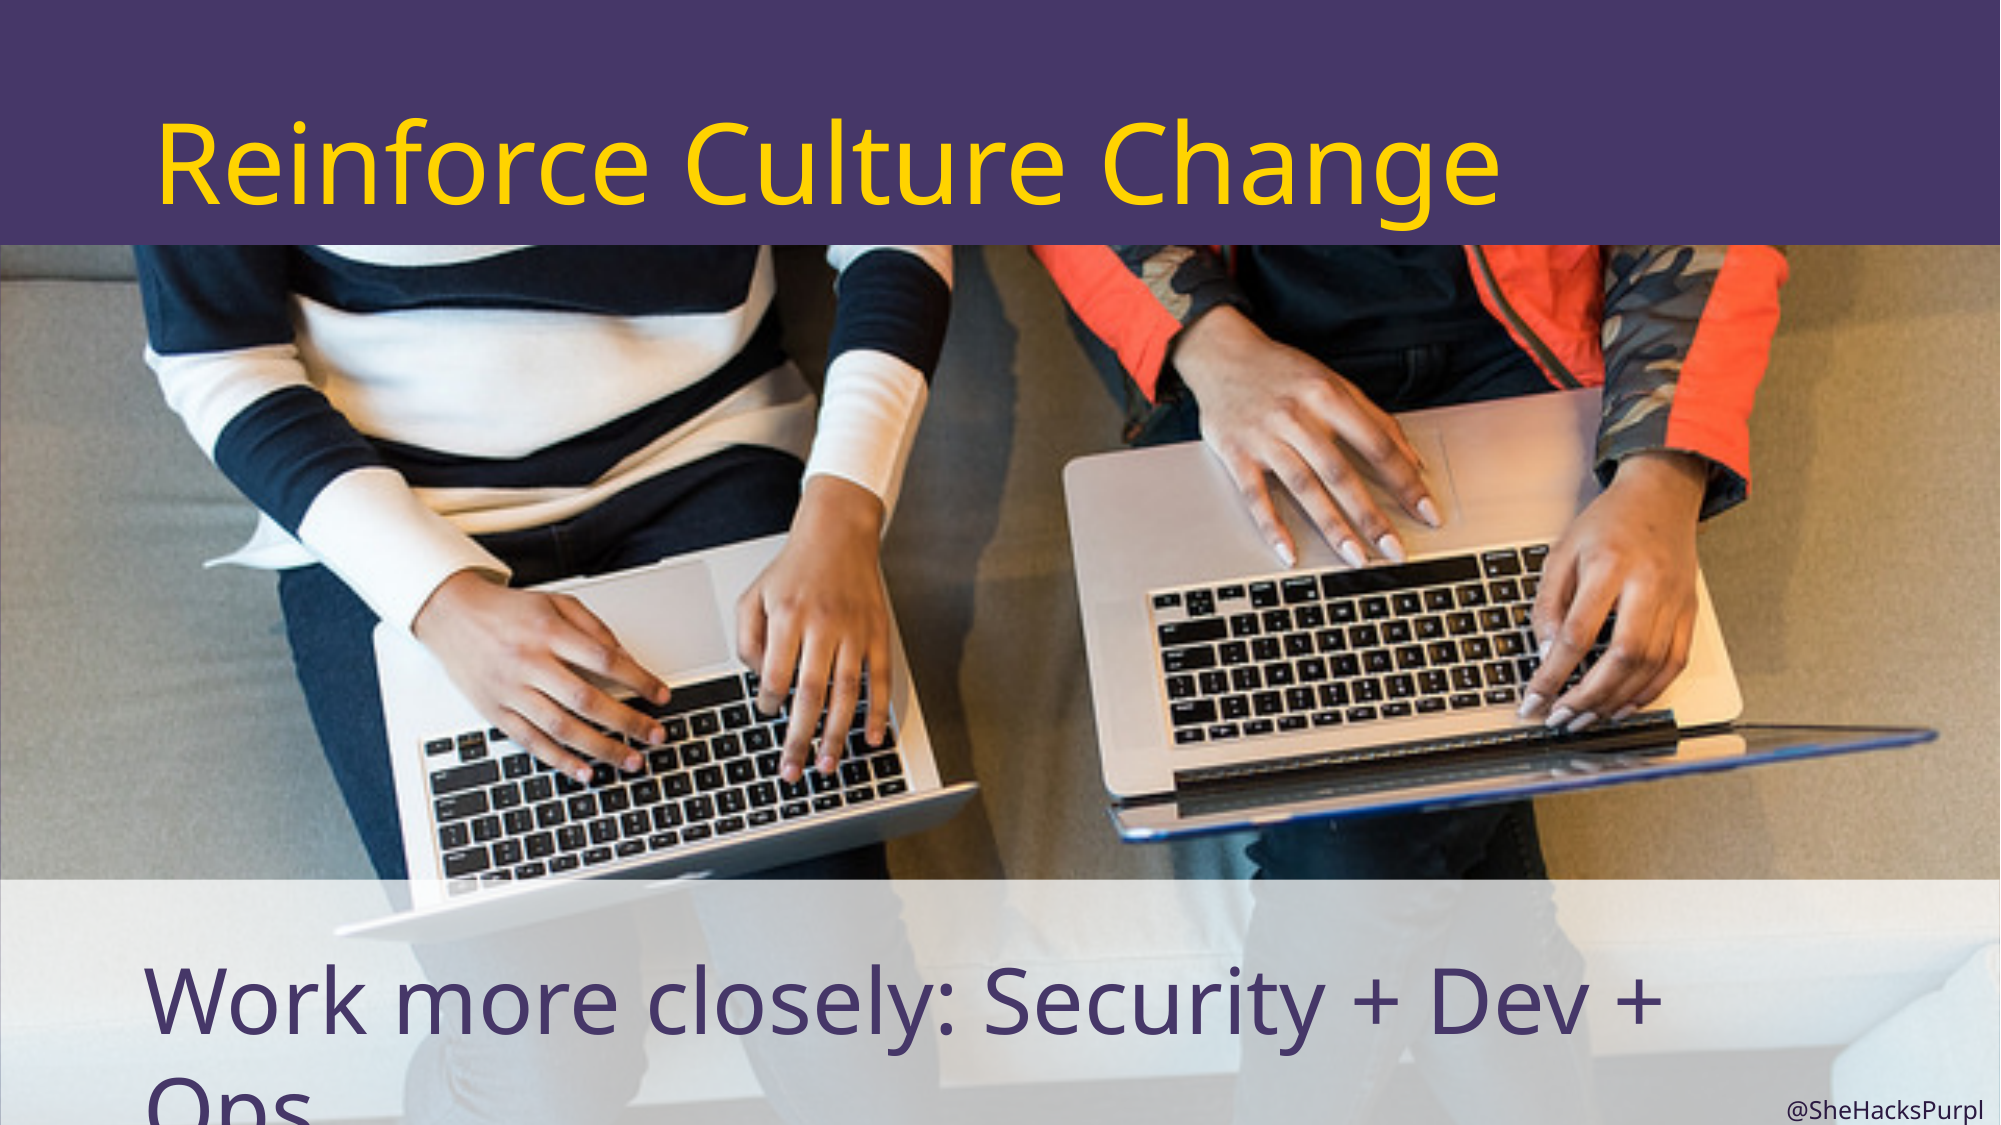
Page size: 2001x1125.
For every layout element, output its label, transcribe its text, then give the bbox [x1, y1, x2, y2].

picture [0, 245, 2000, 1125]
title Reinforce Culture Change [137, 59, 1863, 245]
